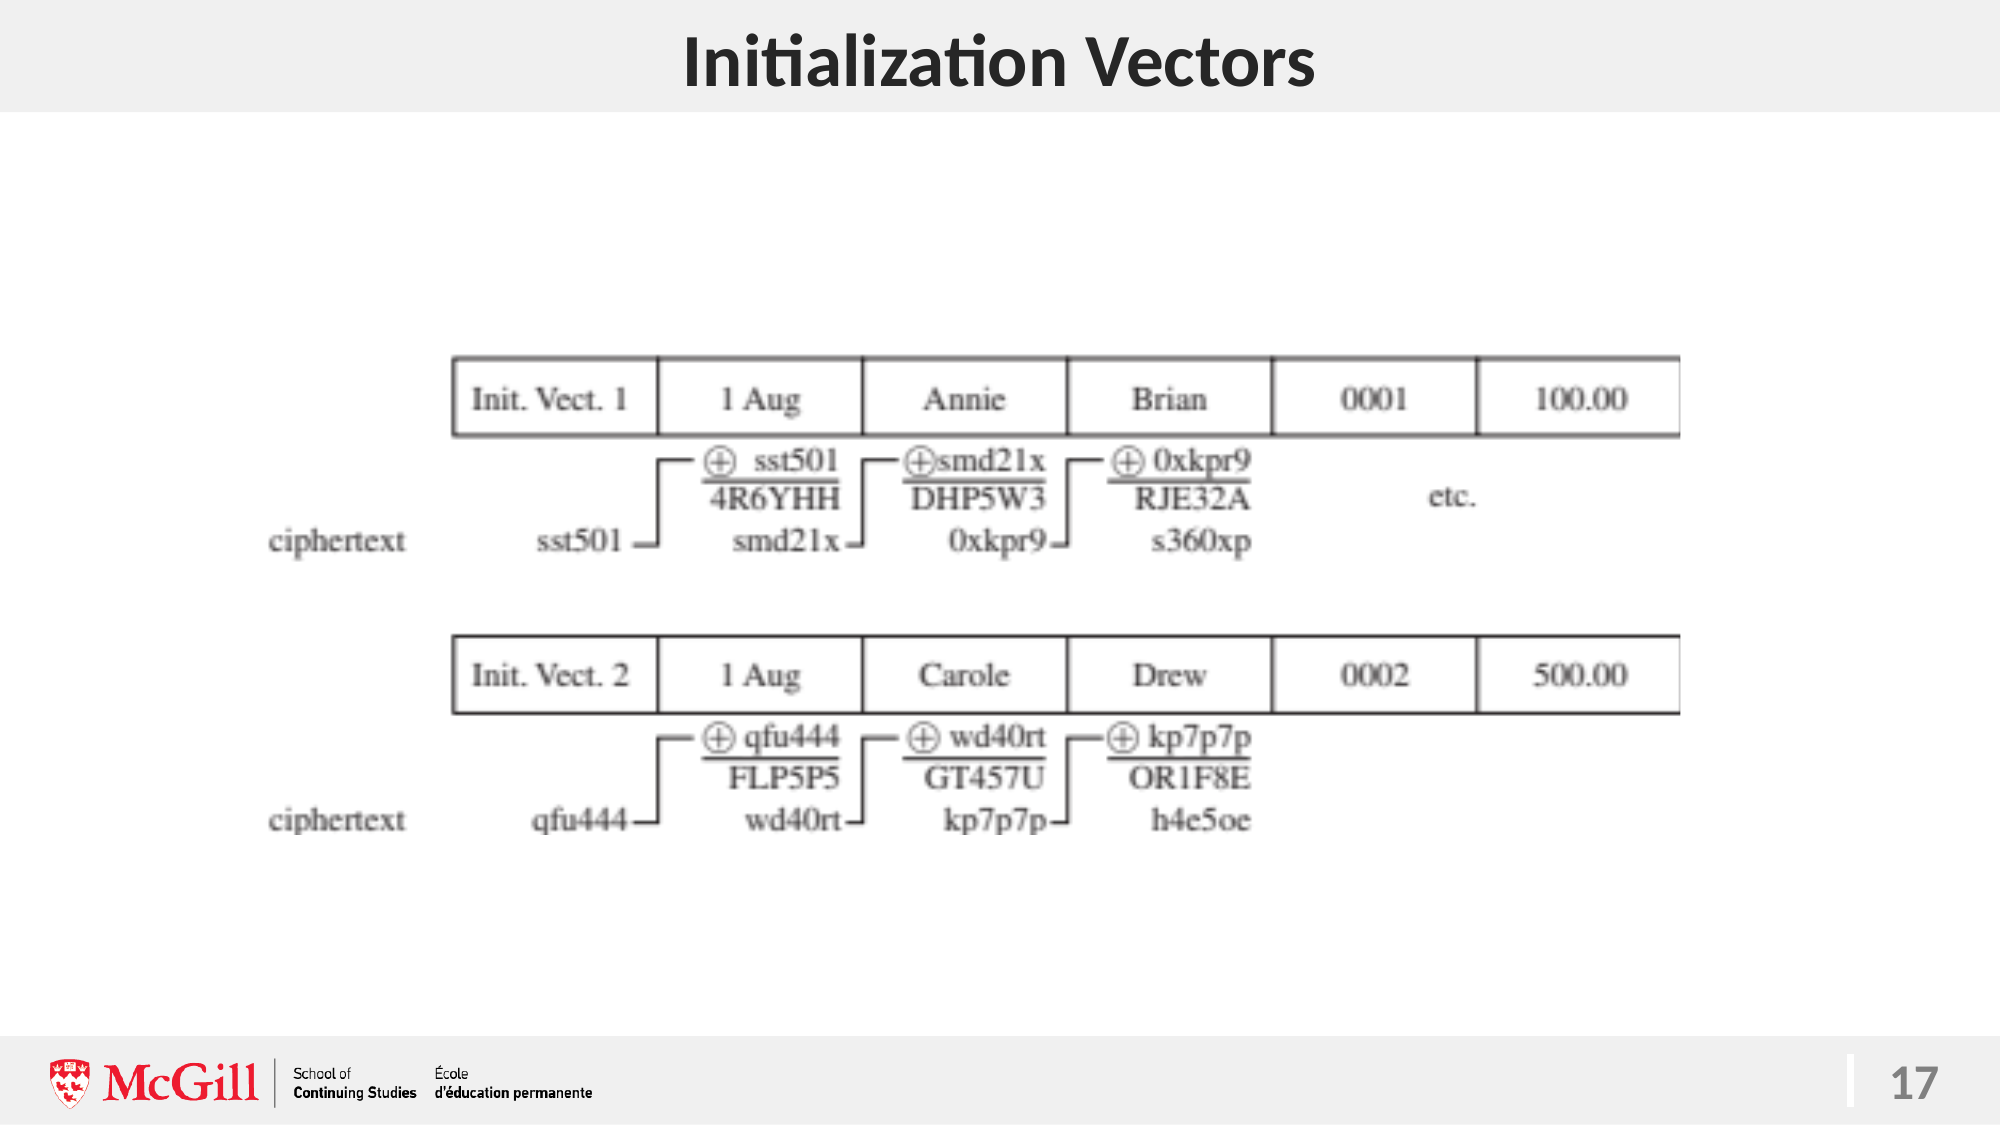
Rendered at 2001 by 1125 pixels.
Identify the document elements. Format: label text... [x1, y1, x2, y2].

picture [50, 1058, 592, 1109]
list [200, 162, 1703, 862]
title Initialization Vectors [0, 0, 2000, 113]
